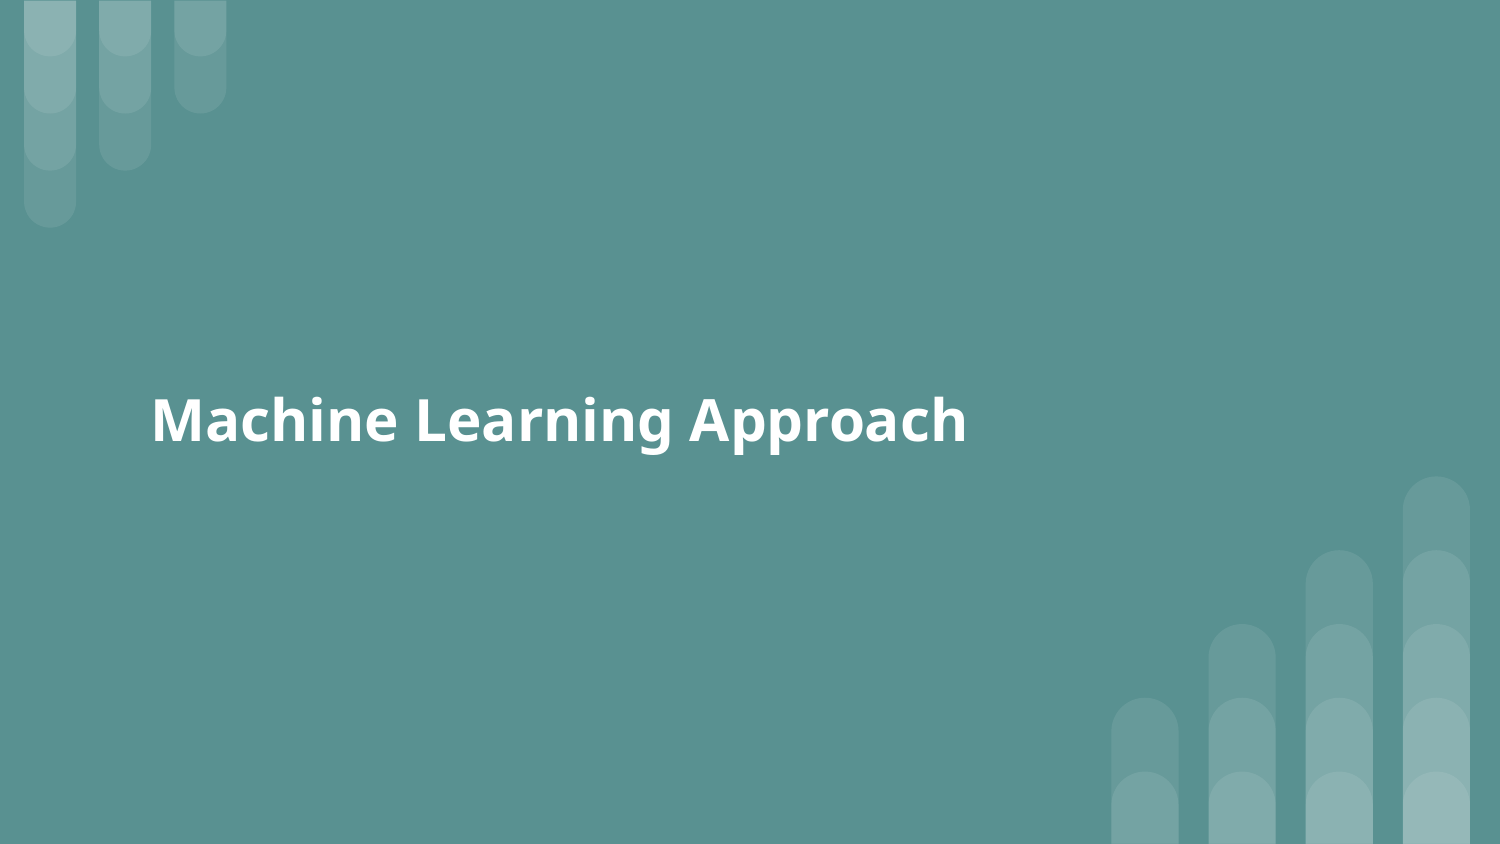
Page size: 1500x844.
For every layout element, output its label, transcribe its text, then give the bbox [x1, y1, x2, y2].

title Machine Learning Approach [135, 264, 1097, 572]
